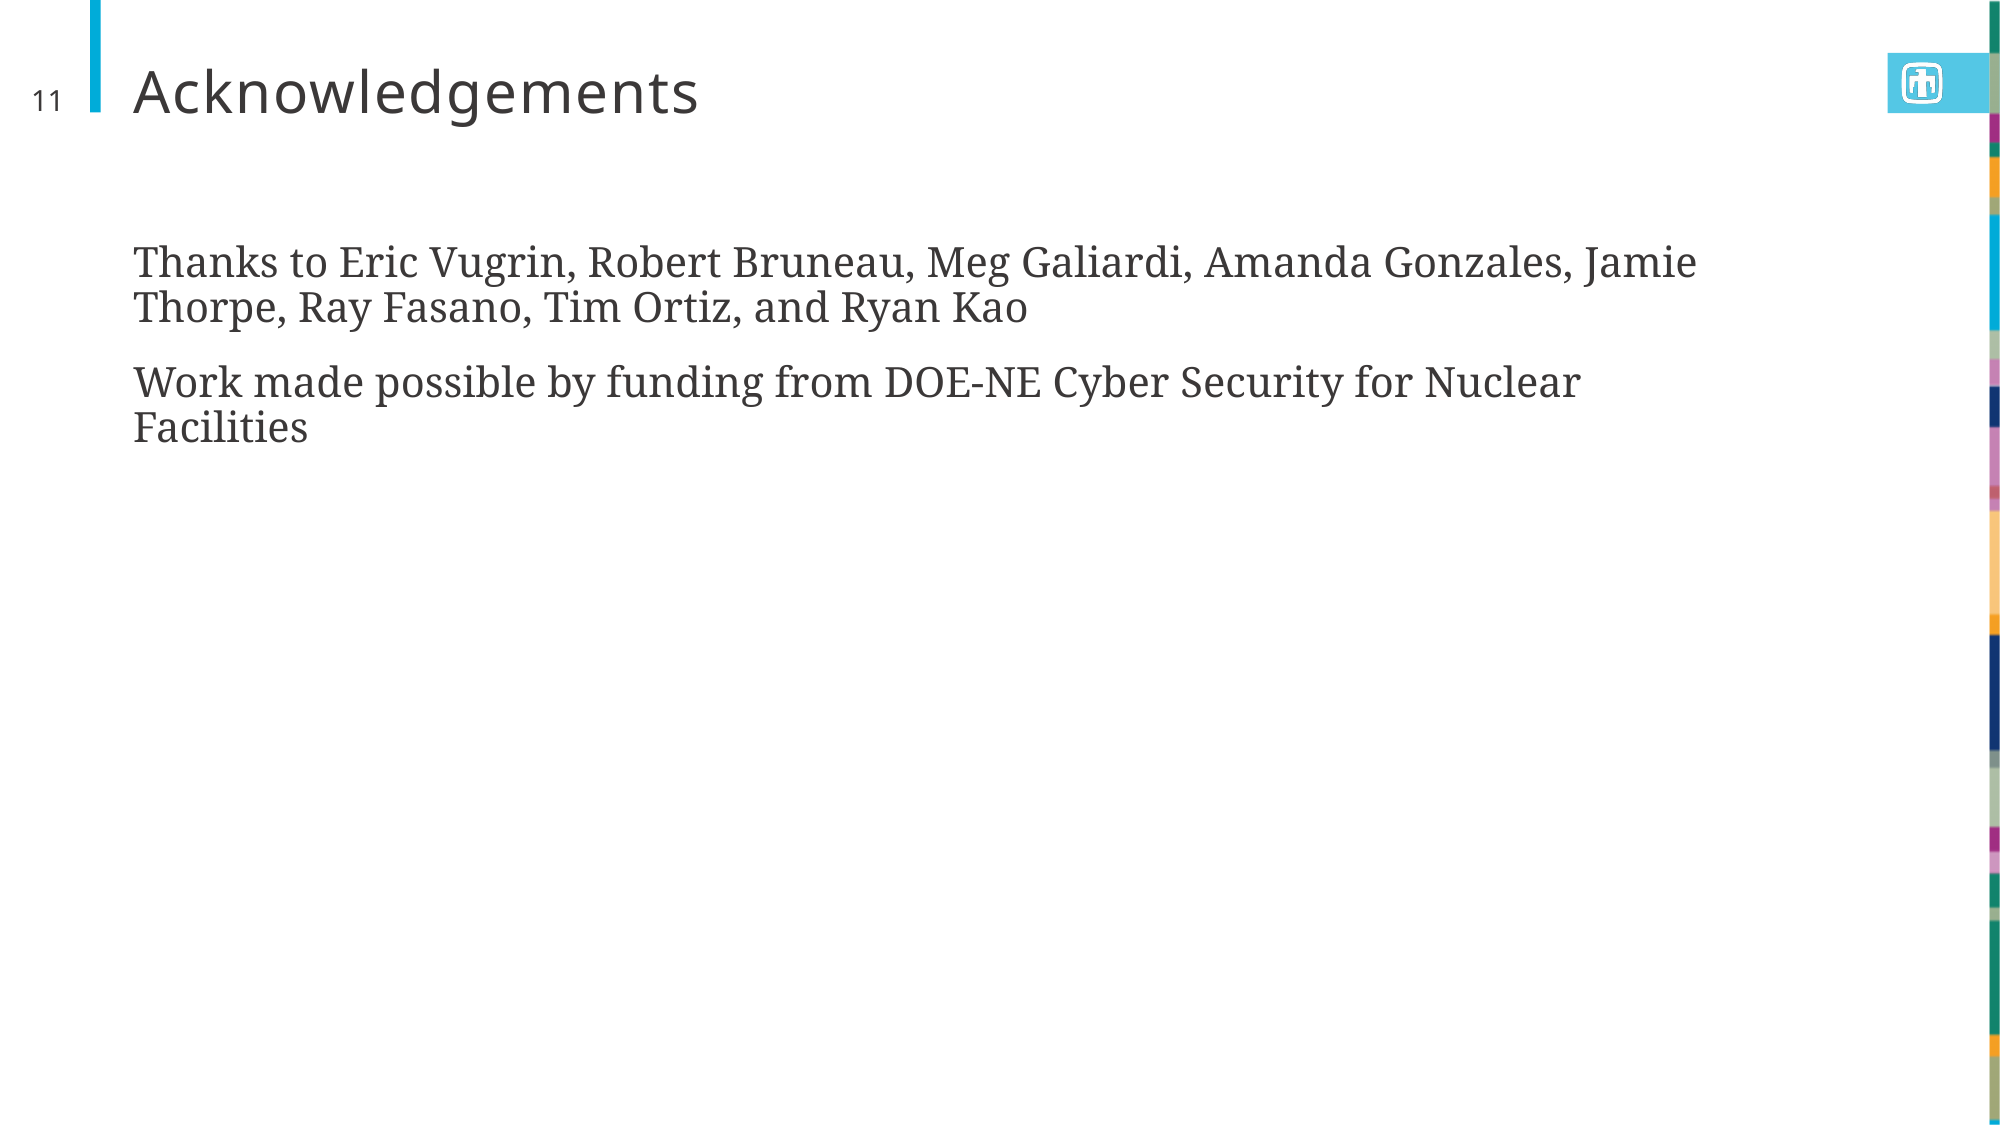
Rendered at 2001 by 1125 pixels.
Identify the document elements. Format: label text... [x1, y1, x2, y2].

title Acknowledgements [118, 58, 1769, 153]
picture [1990, 330, 1999, 1120]
slide_number 11 [10, 71, 80, 132]
picture [1901, 62, 1944, 104]
list Thanks to Eric Vugrin, Robert Bruneau, Meg Galiardi, Amanda Gonzales, Jamie Thorpe, Ray Fasano, Tim Ortiz, and Ryan Kao Work made possible by funding from DOE-NE Cyber Security for Nuclear Facilities [118, 234, 1769, 798]
picture [1990, 1, 1999, 215]
